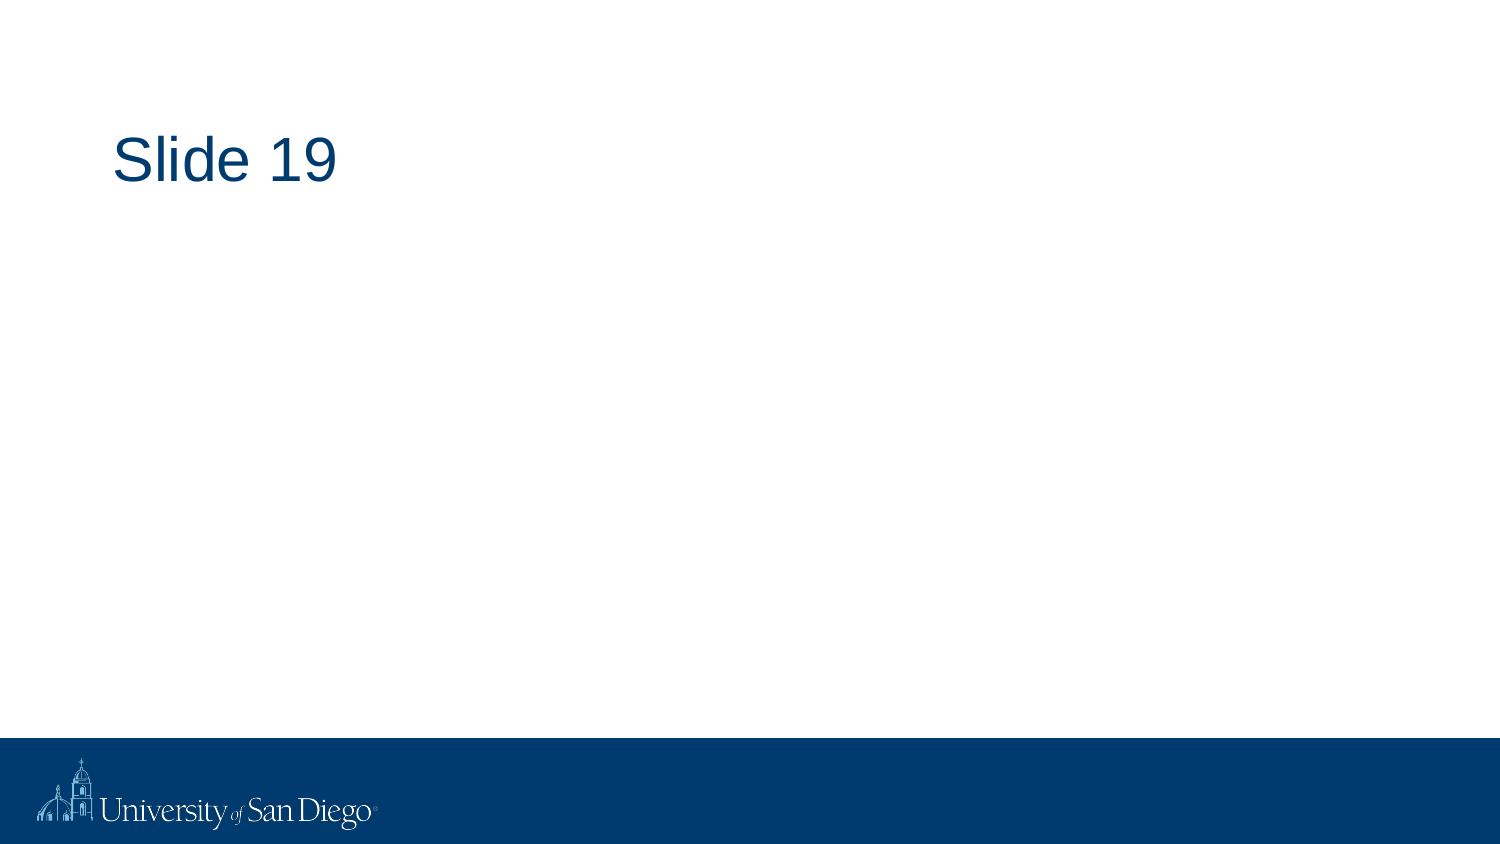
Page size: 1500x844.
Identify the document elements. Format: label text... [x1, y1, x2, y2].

title Slide 19 [112, 84, 1388, 225]
picture [37, 758, 378, 830]
